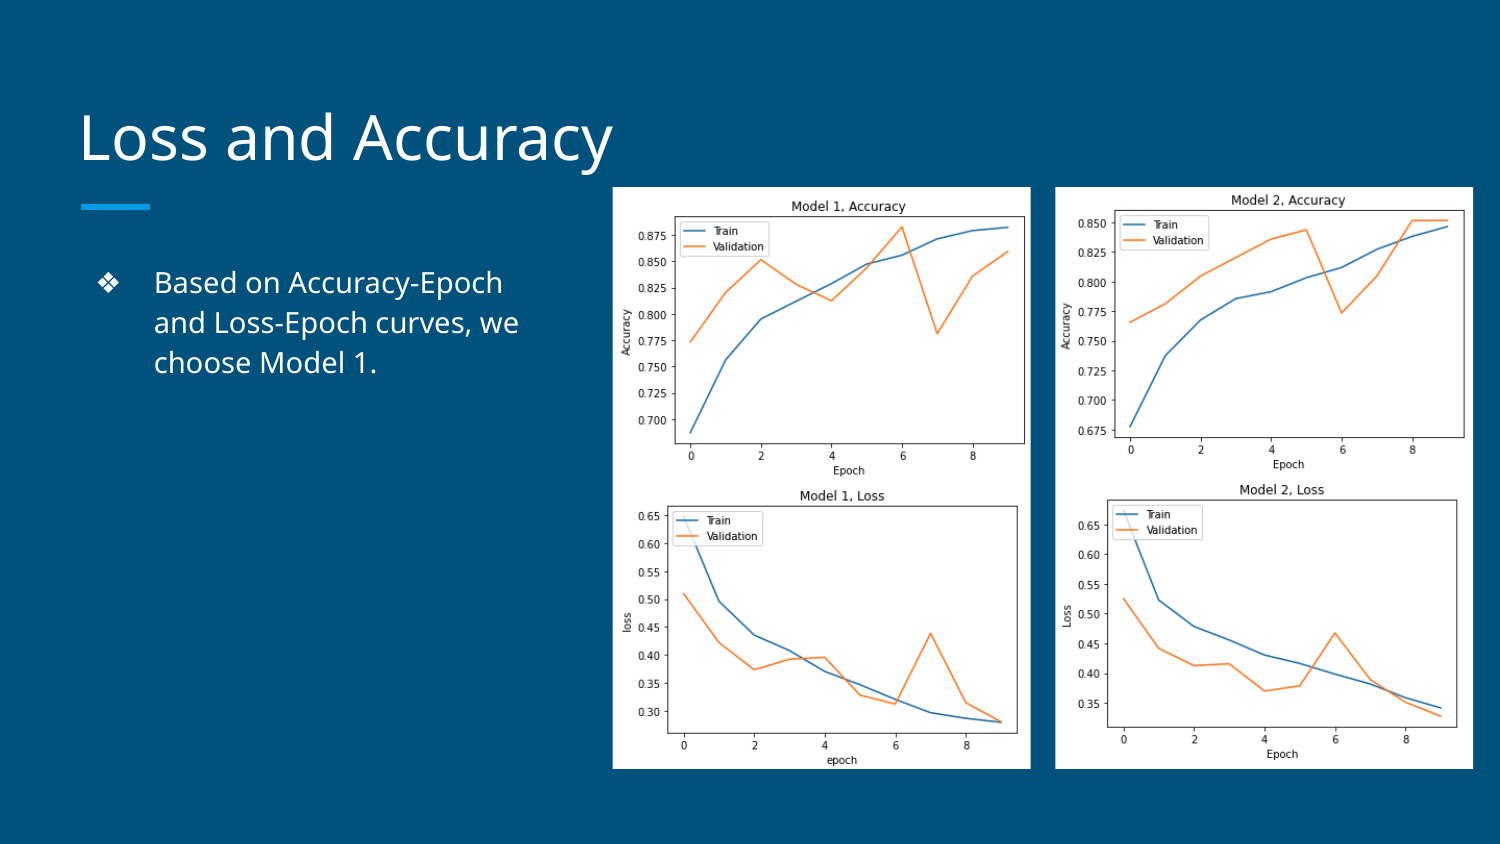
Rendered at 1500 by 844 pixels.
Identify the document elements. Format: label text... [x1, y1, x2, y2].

list Based on Accuracy-Epoch and Loss-Epoch curves, we choose Model 1. [63, 244, 558, 750]
picture [613, 188, 1030, 768]
title Loss and Accuracy [63, 75, 1437, 188]
picture [1056, 188, 1473, 768]
